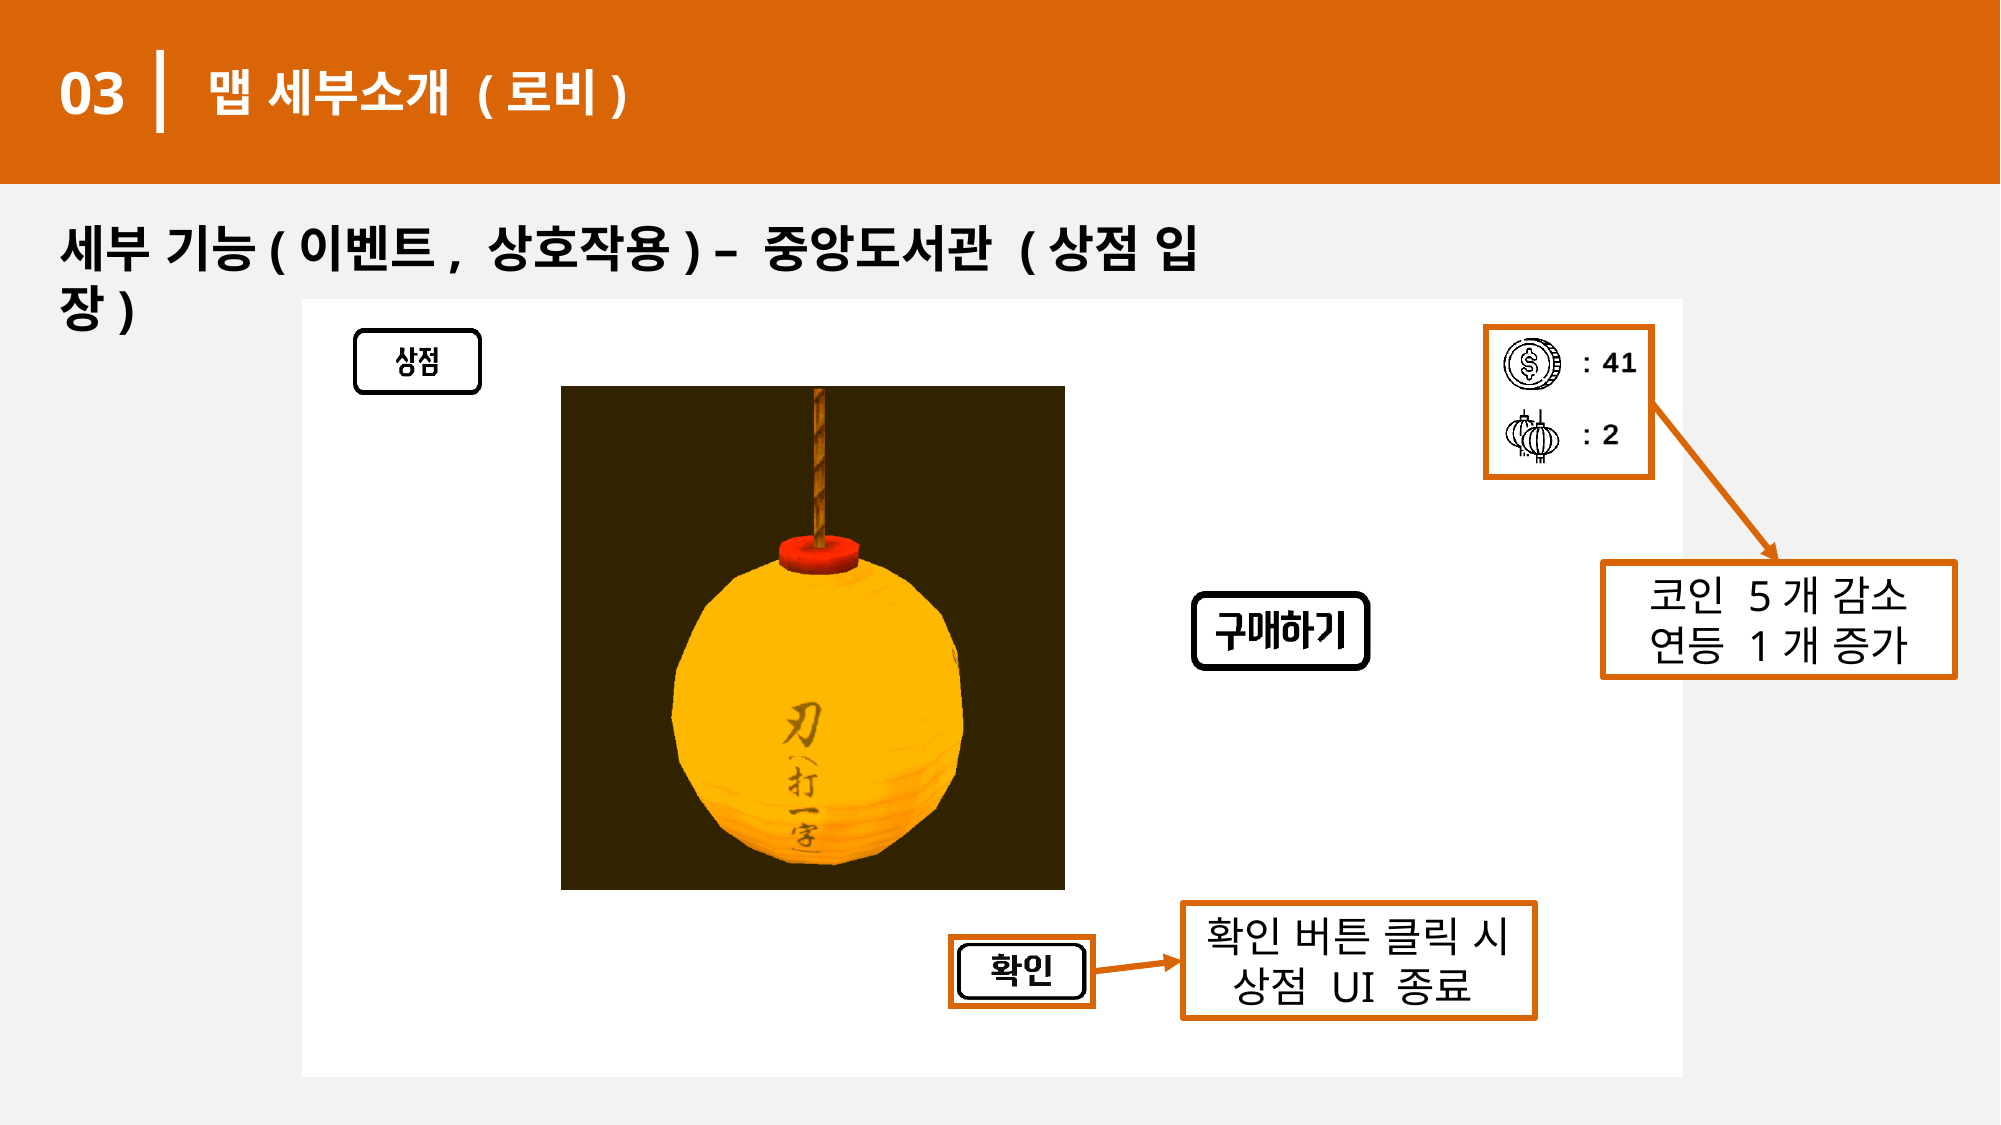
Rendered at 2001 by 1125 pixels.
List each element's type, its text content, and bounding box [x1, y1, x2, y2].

text_box 코인 5개 감소 연등 1개 증가 [1683, 562, 1956, 678]
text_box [1092, 961, 1183, 972]
text_box 세부 기능(이벤트, 상호작용) – 중앙도서관 (상점 입장) [44, 210, 1277, 346]
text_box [1651, 402, 1780, 563]
picture [302, 299, 1683, 1077]
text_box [44, 48, 1210, 135]
text_box ae동국 [1771, 53, 1956, 189]
